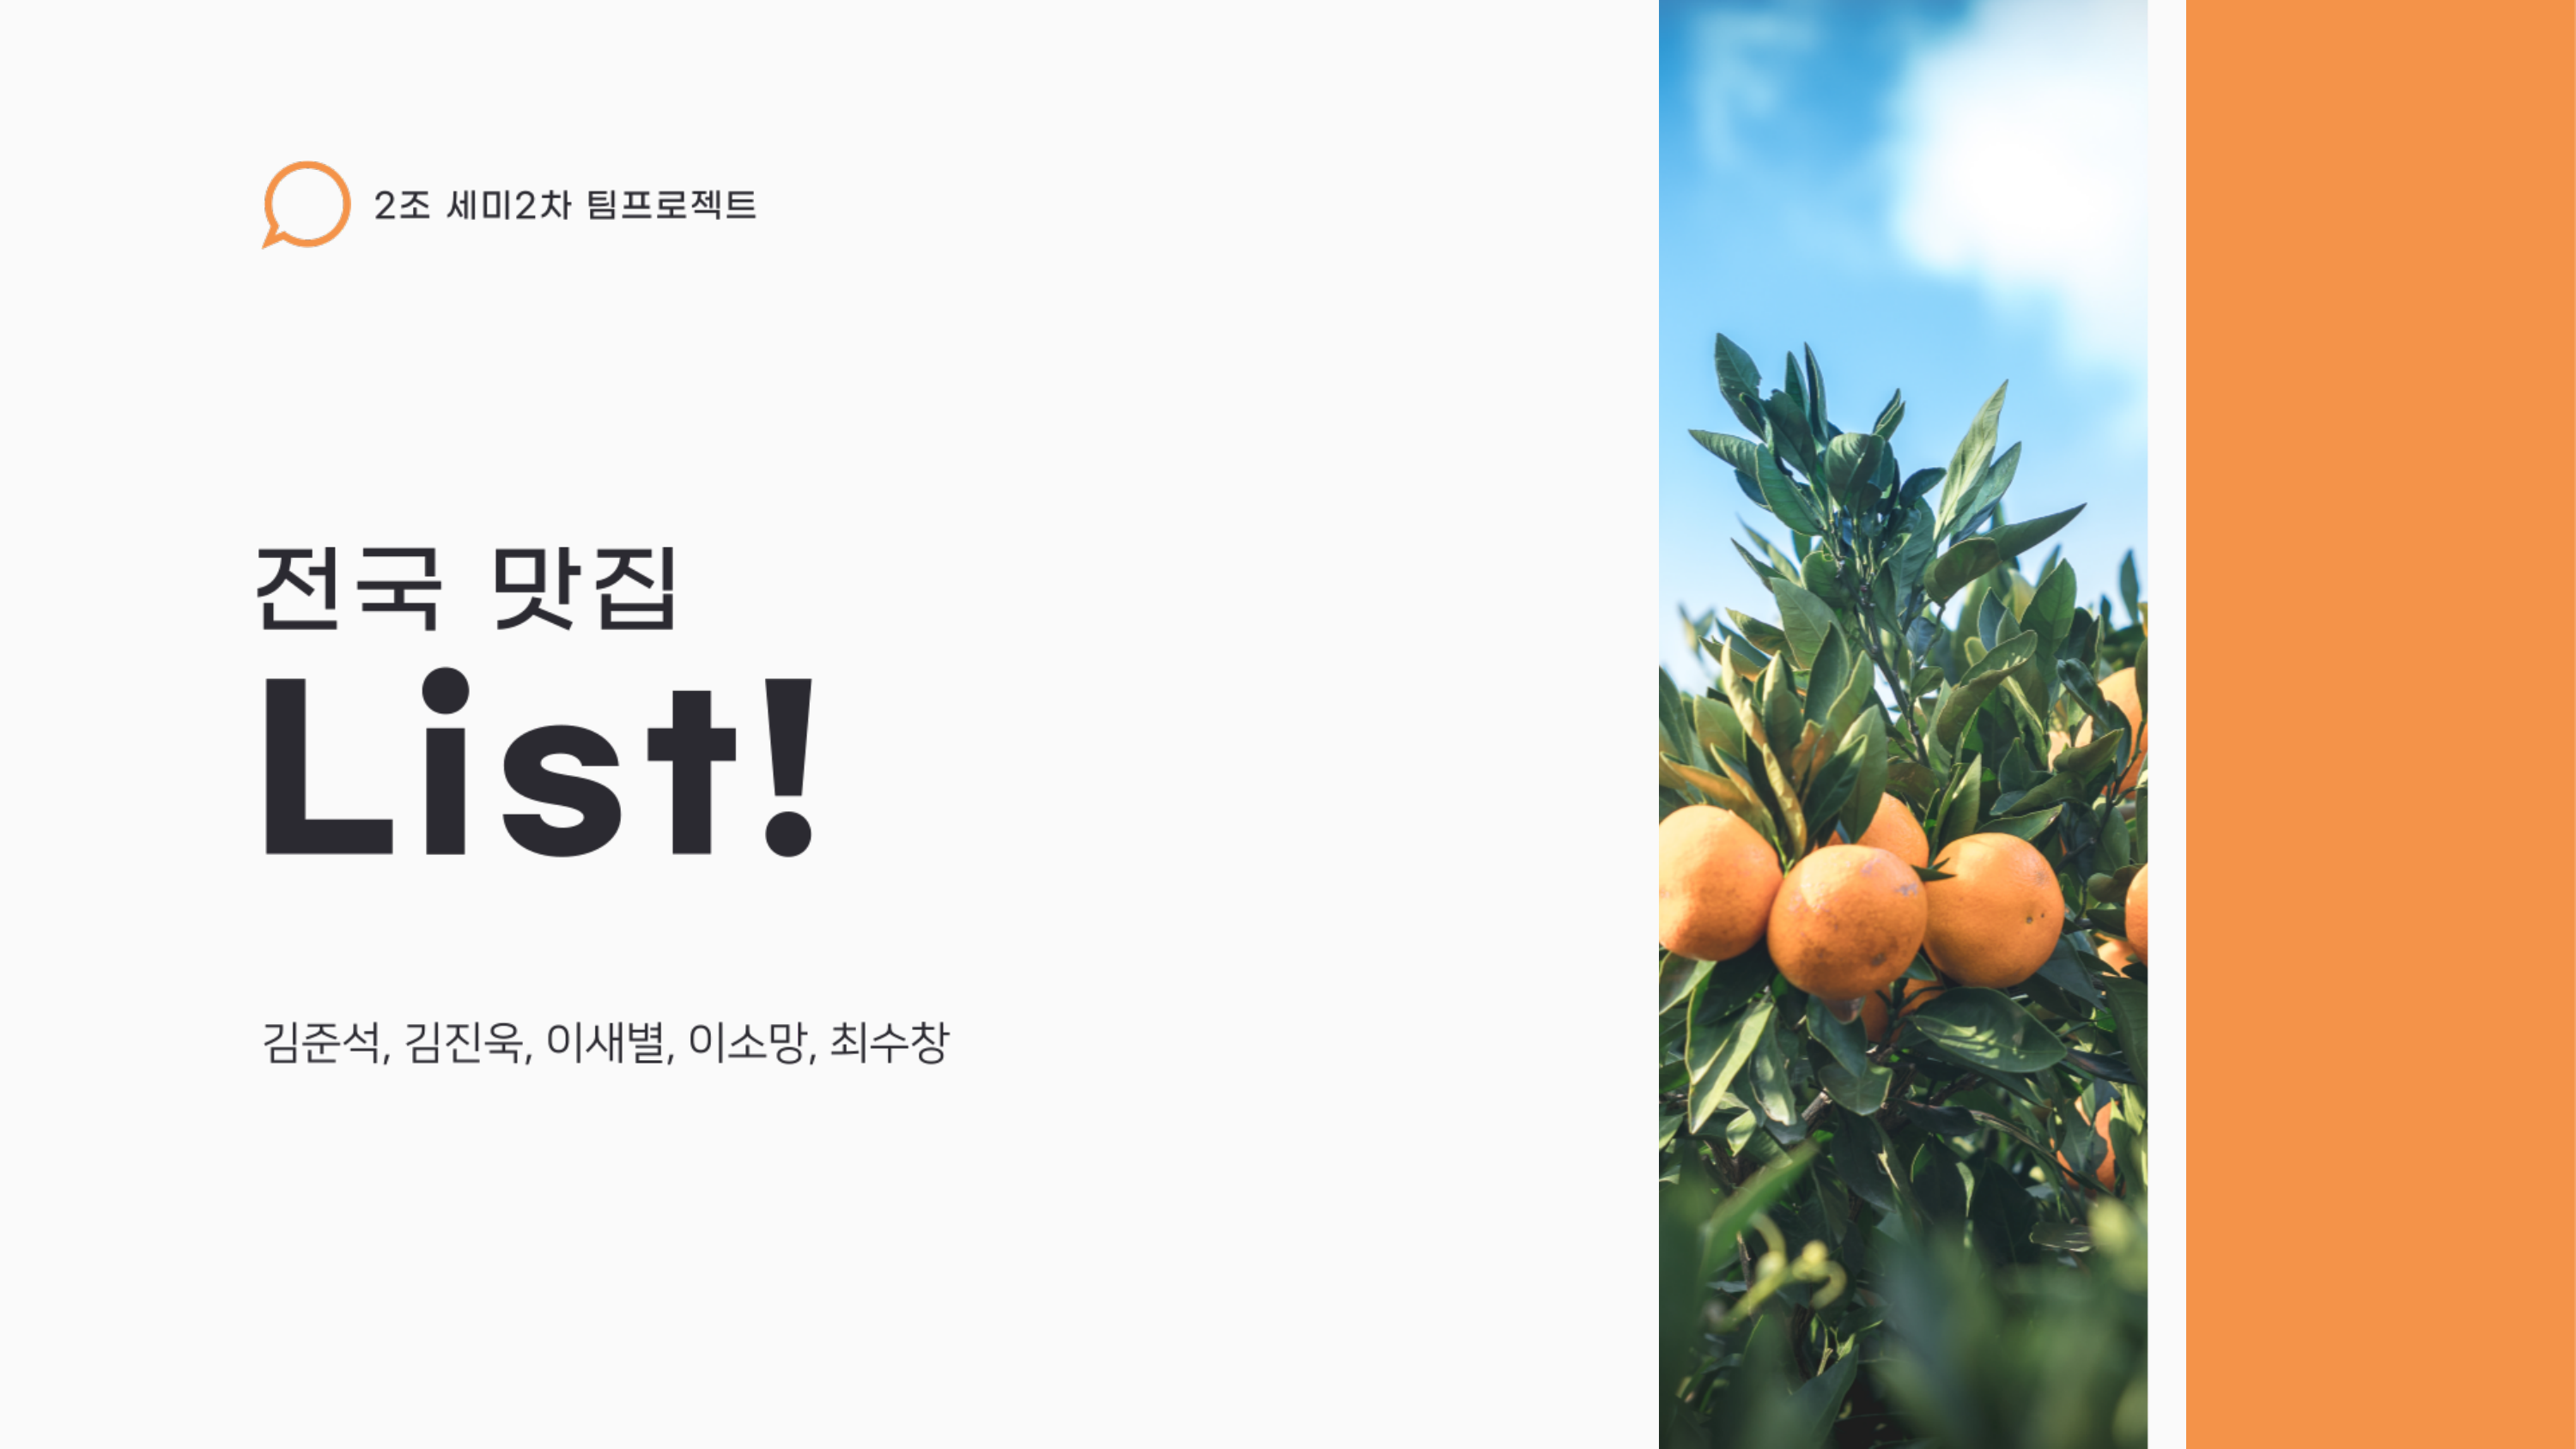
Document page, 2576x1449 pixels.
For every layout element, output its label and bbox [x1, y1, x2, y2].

picture [219, 516, 911, 955]
text_box [1659, 0, 2149, 1449]
text_box [261, 161, 352, 251]
picture [368, 179, 775, 248]
text_box [2186, 0, 2576, 1449]
picture [254, 1005, 970, 1087]
